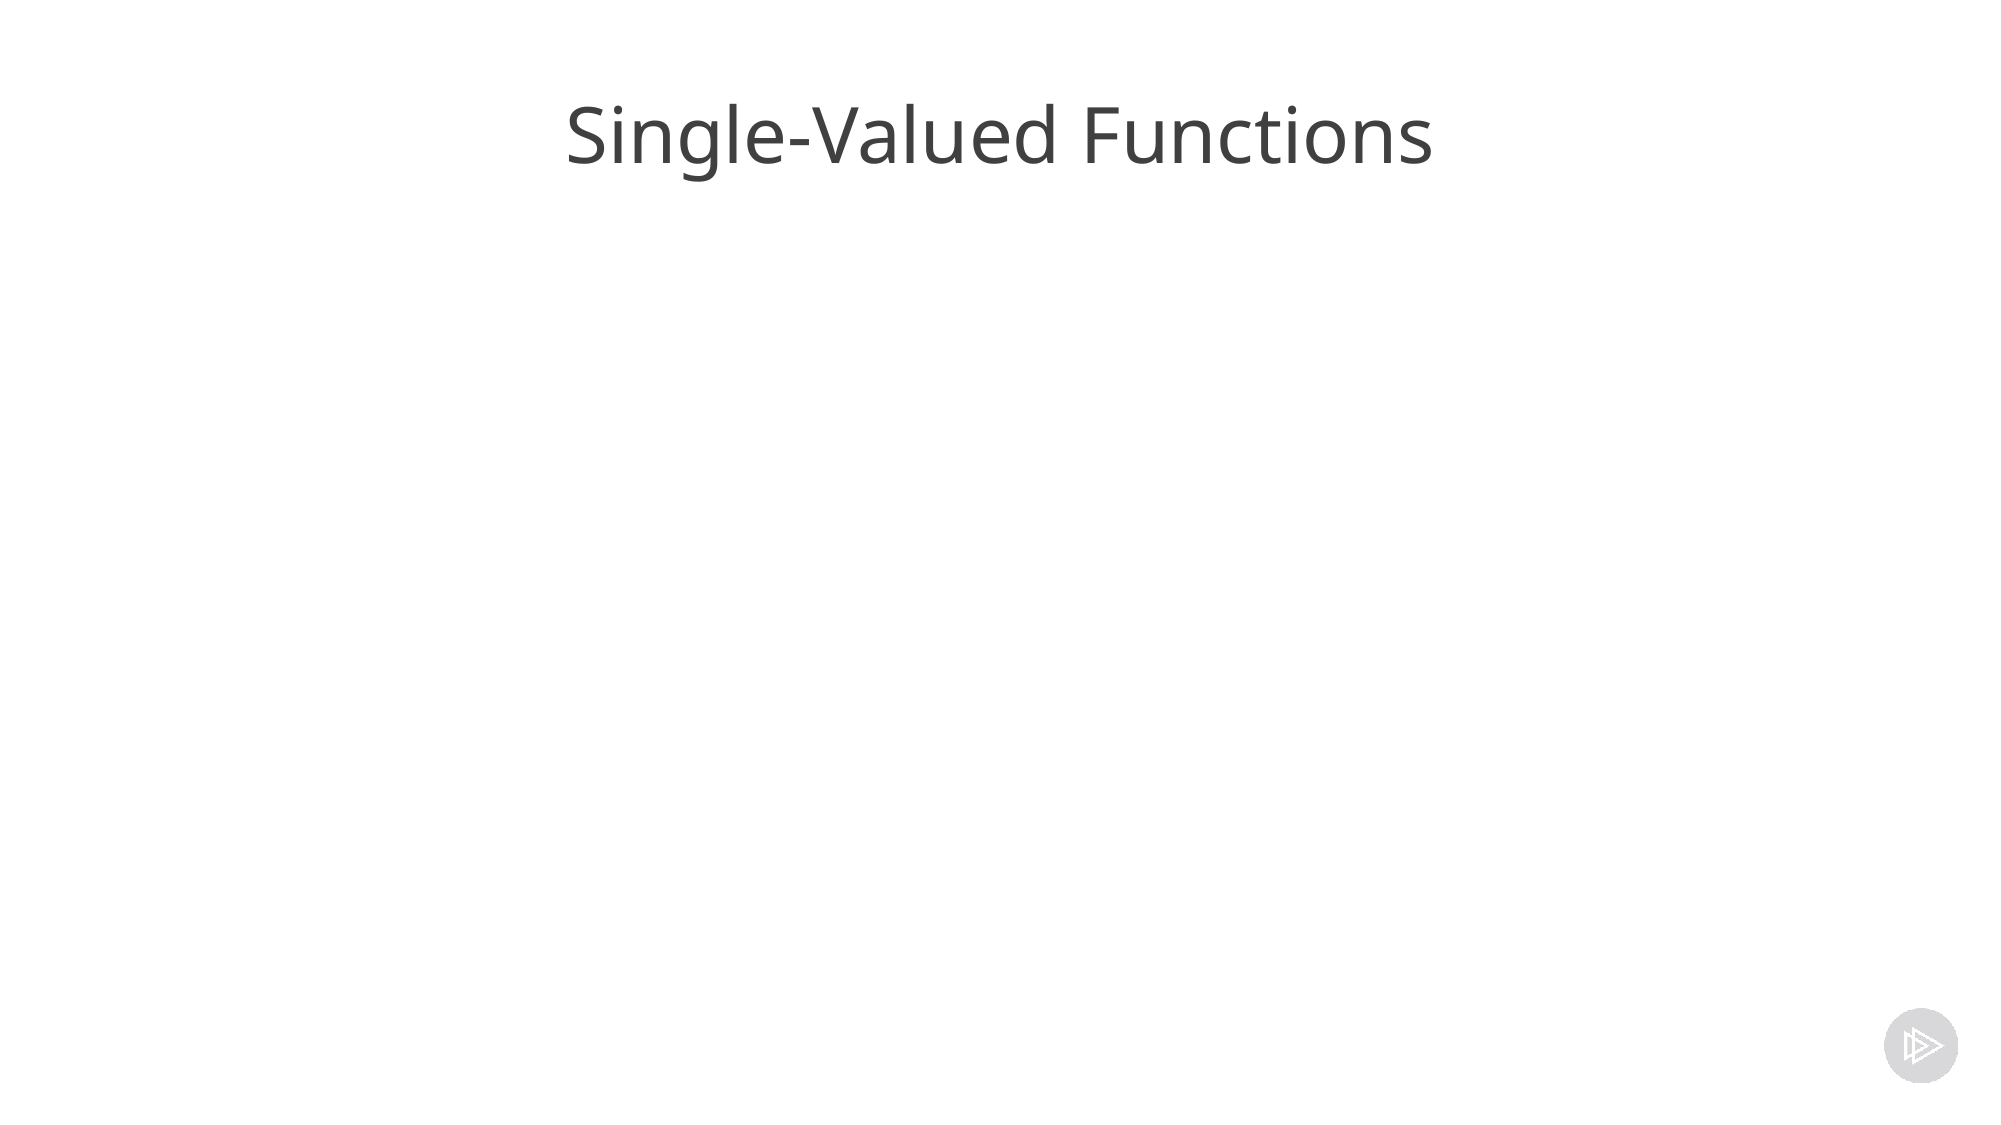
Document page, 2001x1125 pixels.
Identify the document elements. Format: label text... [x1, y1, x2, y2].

title Single-Valued Functions [137, 93, 1863, 183]
title printf / printfn [1884, 1008, 1958, 1083]
